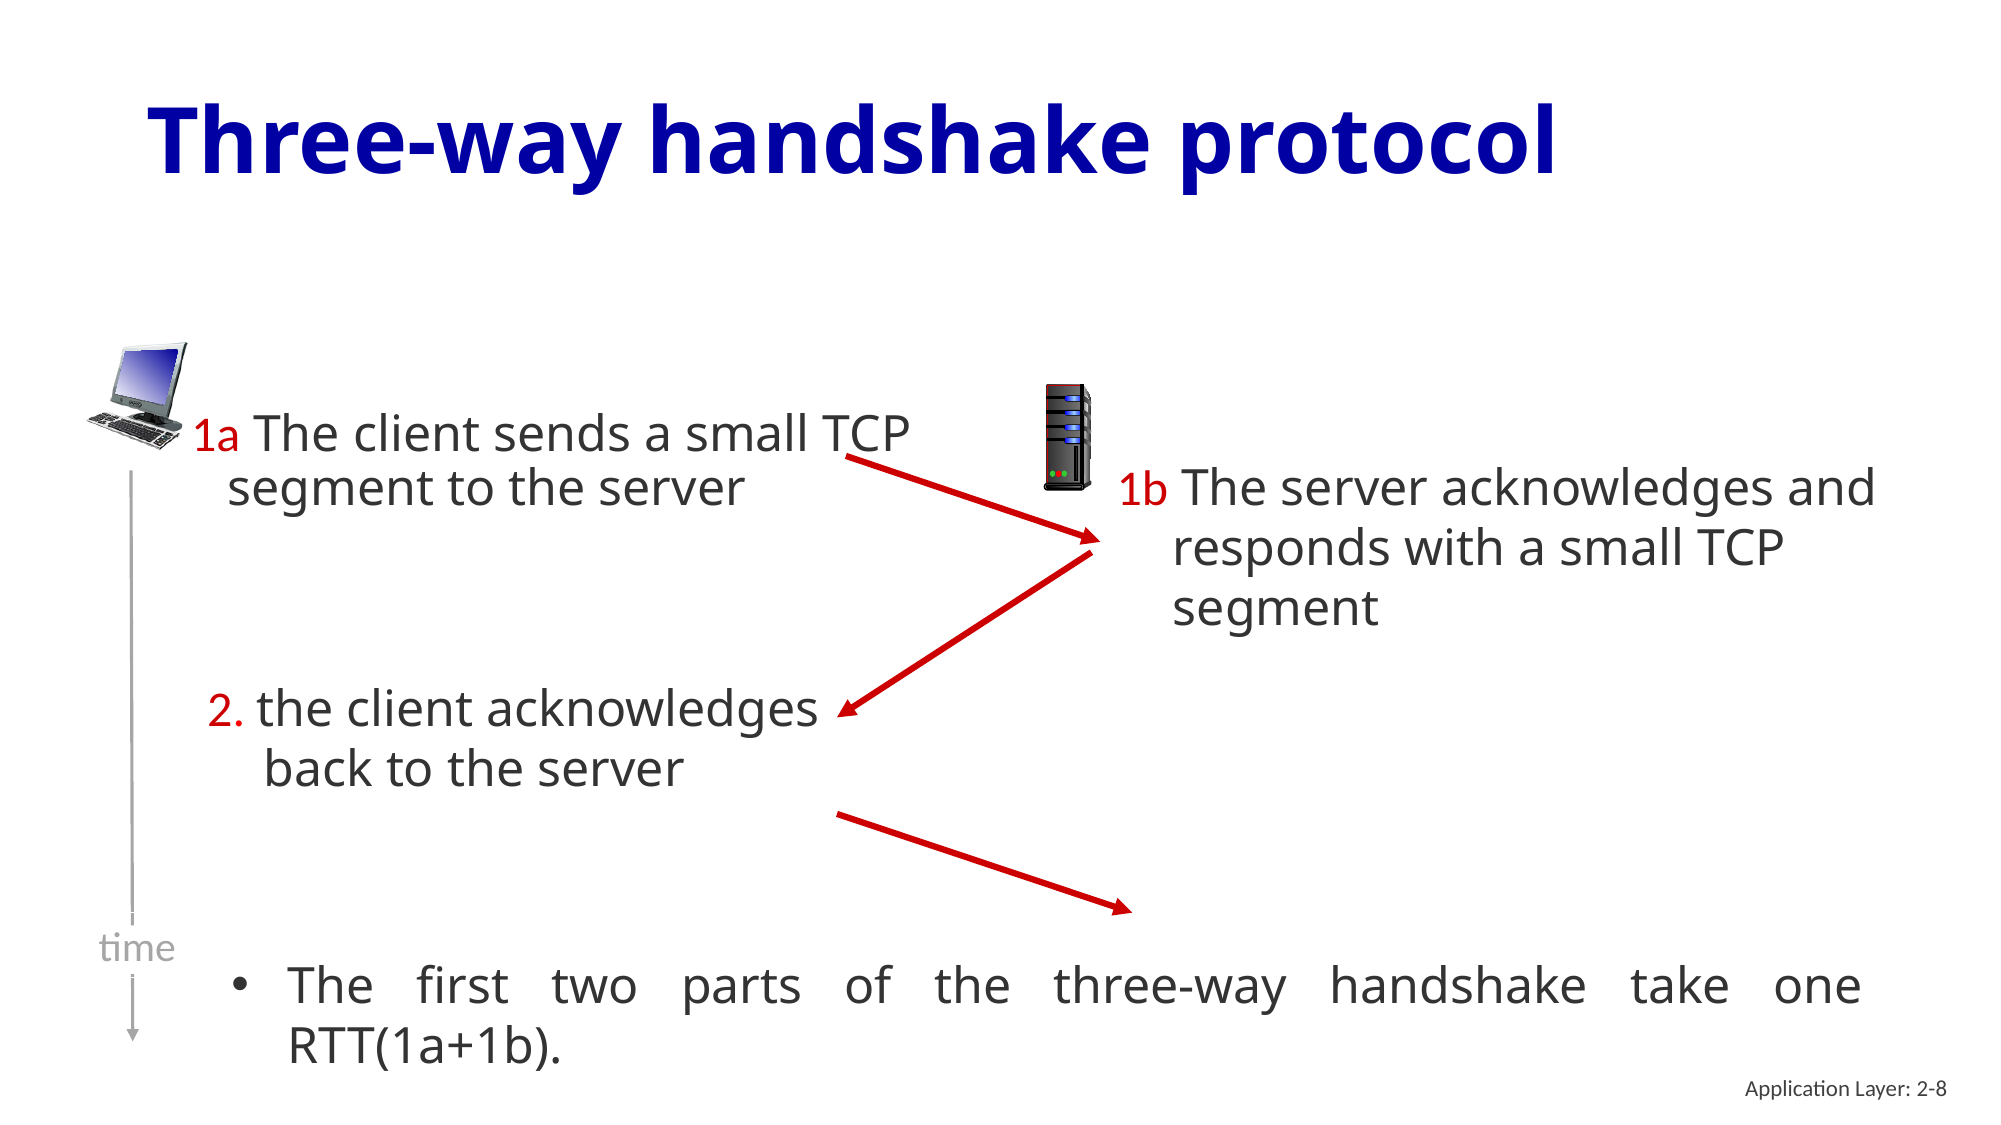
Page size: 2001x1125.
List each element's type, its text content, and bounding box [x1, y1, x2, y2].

text_box [845, 455, 1101, 544]
text_box 1b The server acknowledges and responds with a small TCP segment [1101, 448, 1986, 696]
text_box The first two parts of the three-way handshake take one RTT(1a+1b). [216, 945, 1879, 1081]
text_box [126, 978, 139, 1042]
text_box time [83, 912, 191, 978]
text_box [836, 552, 1092, 718]
slide_number Application Layer: 2-8 [1512, 1056, 1963, 1117]
title Three-way handshake protocol [131, 70, 1856, 218]
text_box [60, 337, 190, 458]
text_box [836, 813, 1133, 915]
text_box 2. the client acknowledges back to the server [192, 668, 885, 846]
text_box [1044, 384, 1092, 490]
text_box 1a The client sends a small TCP segment to the server [154, 401, 951, 714]
